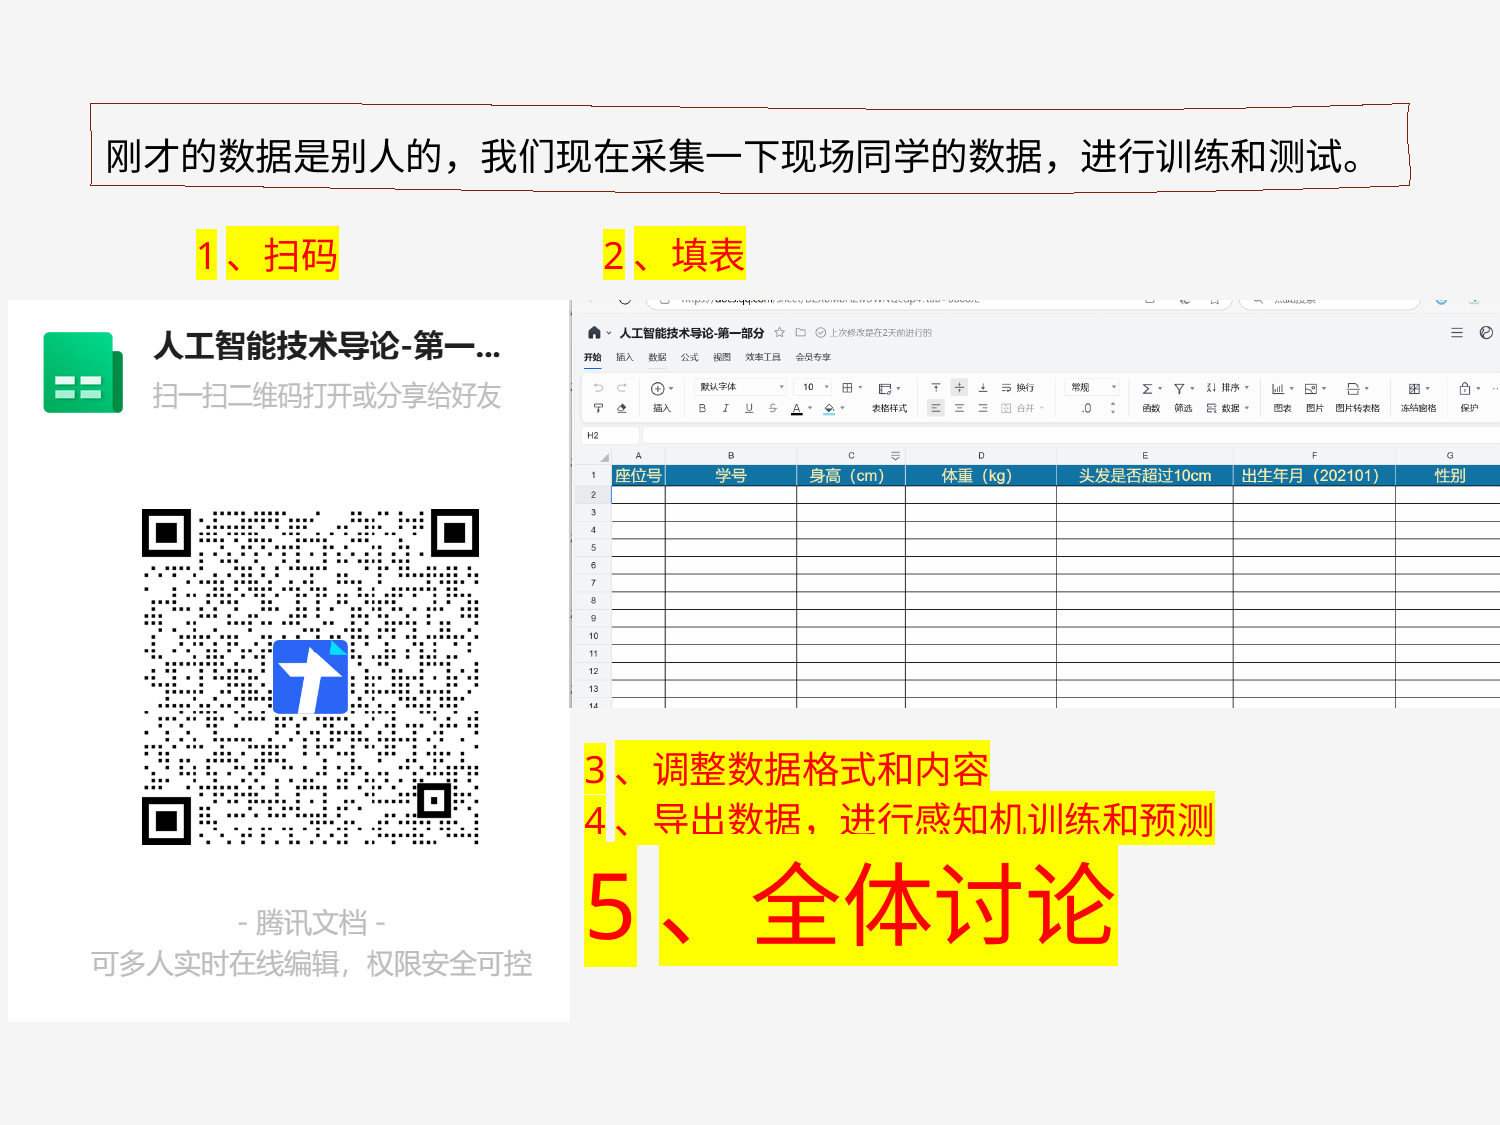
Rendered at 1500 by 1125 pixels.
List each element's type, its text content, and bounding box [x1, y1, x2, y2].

text_box 1、扫码 [181, 224, 379, 284]
text_box 2、填表 [588, 224, 786, 284]
text_box 3、调整数据格式和内容 4、导出数据，进行感知机训练和预测 5、全体讨论 [570, 738, 1270, 1017]
picture [7, 300, 1500, 1022]
text_box 刚才的数据是别人的，我们现在采集一下现场同学的数据，进行训练和测试。 [90, 103, 1411, 194]
